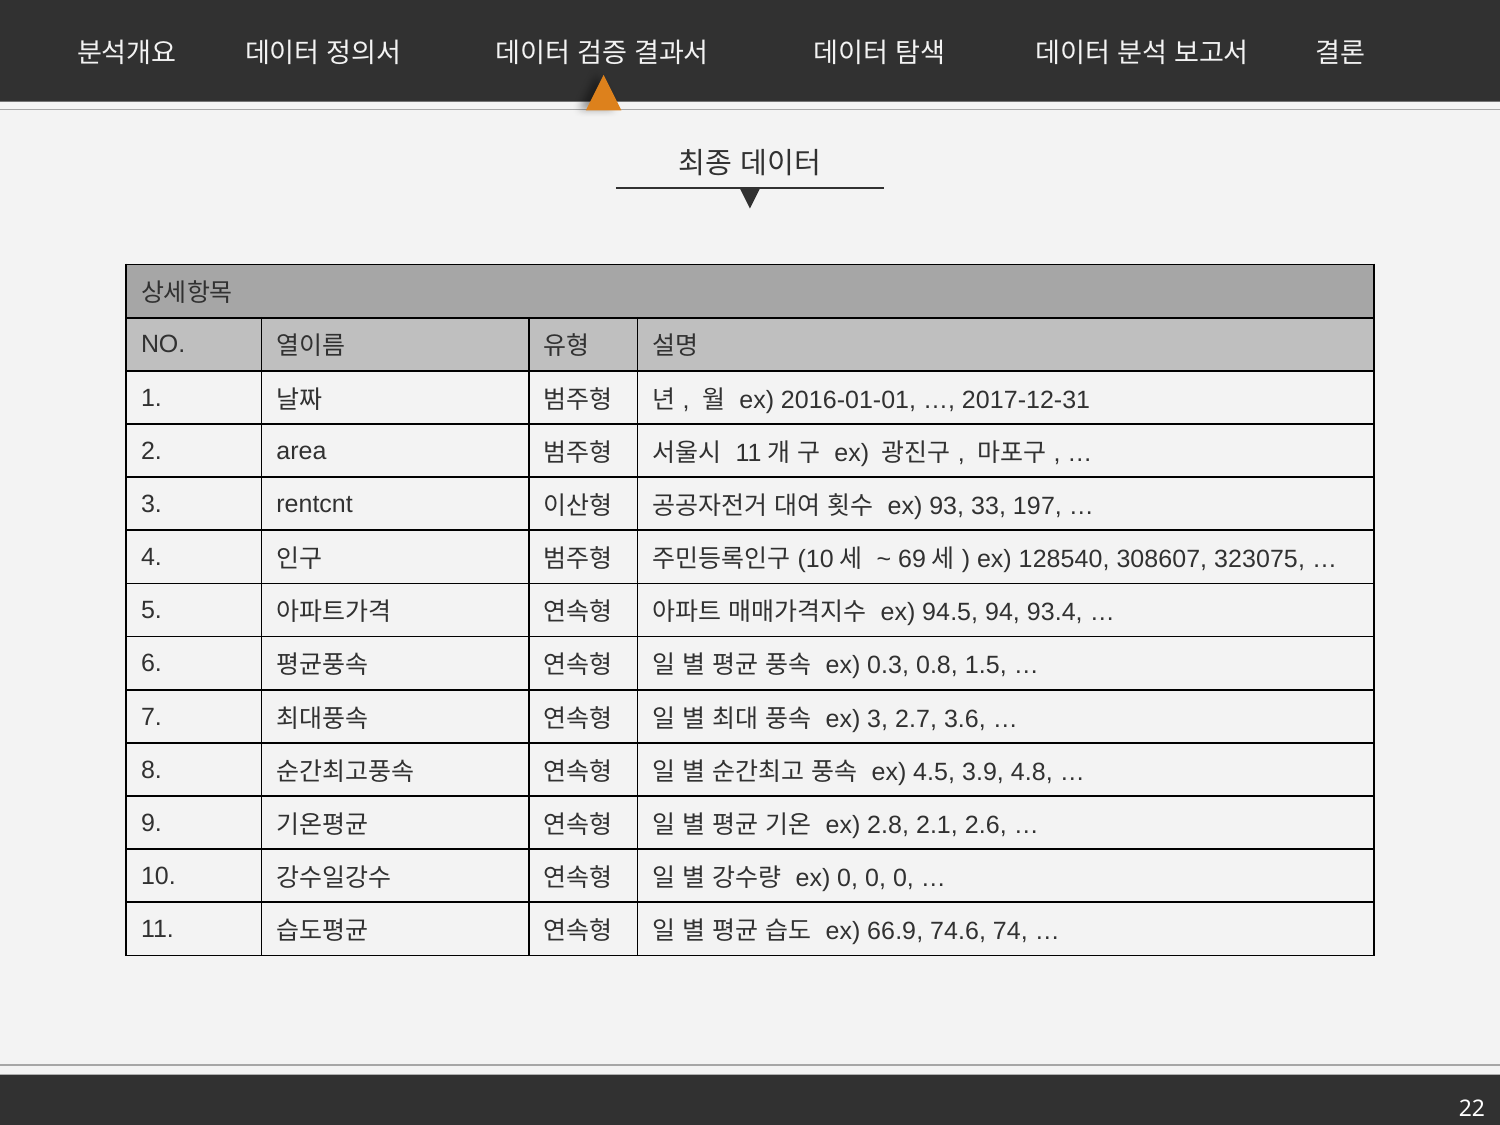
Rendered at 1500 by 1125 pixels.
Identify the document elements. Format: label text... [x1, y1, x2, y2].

table_cell 범주형 [530, 425, 637, 476]
table_cell 범주형 [530, 372, 637, 423]
table_cell 공공자전거 대여 횟수 ex) 93, 33, 197, … [638, 478, 1373, 529]
table_cell 연속형 [530, 691, 637, 742]
table_cell area [262, 425, 528, 476]
table_cell 9. [127, 797, 261, 848]
table_cell 날짜 [262, 372, 528, 423]
table_cell 일 별 평균 기온 ex) 2.8, 2.1, 2.6, … [638, 797, 1373, 848]
table_cell 이산형 [530, 478, 637, 529]
table_cell 일 별 최대 풍속 ex) 3, 2.7, 3.6, … [638, 691, 1373, 742]
table_cell 열이름 [262, 319, 528, 370]
table_cell 일 별 평균 습도 ex) 66.9, 74.6, 74, … [638, 903, 1373, 955]
table_cell 4. [127, 531, 261, 583]
table_cell 연속형 [530, 744, 637, 795]
table_cell 연속형 [530, 584, 637, 636]
table_cell 7. [127, 691, 261, 742]
table_cell 일 별 강수량 ex) 0, 0, 0, … [638, 850, 1373, 901]
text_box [0, 0, 1500, 111]
table_cell 최대풍속 [262, 691, 528, 742]
table_cell 8. [127, 744, 261, 795]
table_cell 년, 월 ex) 2016-01-01, …, 2017-12-31 [638, 372, 1373, 423]
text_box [615, 136, 885, 209]
table_cell 순간최고풍속 [262, 744, 528, 795]
table_cell 설명 [638, 319, 1373, 370]
table_cell 연속형 [530, 903, 637, 955]
table_cell rentcnt [262, 478, 528, 529]
table_header 상세항목 [127, 265, 1373, 317]
table_cell 기온평균 [262, 797, 528, 848]
table_cell 평균풍속 [262, 637, 528, 689]
text_box [0, 1073, 1500, 1125]
table_cell 연속형 [530, 637, 637, 689]
table_cell 5. [127, 584, 261, 636]
table_cell 서울시 11개 구 ex) 광진구, 마포구, … [638, 425, 1373, 476]
table_cell 주민등록인구(10세 ~ 69세) ex) 128540, 308607, 323075, … [638, 531, 1373, 583]
table_cell 3. [127, 478, 261, 529]
table_cell 연속형 [530, 850, 637, 901]
table_cell 습도평균 [262, 903, 528, 955]
slide_number 22 [1175, 1085, 1500, 1125]
table_cell 1. [127, 372, 261, 423]
table_cell 2. [127, 425, 261, 476]
table_cell 아파트가격 [262, 584, 528, 636]
table_cell 일 별 순간최고 풍속 ex) 4.5, 3.9, 4.8, … [638, 744, 1373, 795]
table_cell 범주형 [530, 531, 637, 583]
table_cell 아파트 매매가격지수 ex) 94.5, 94, 93.4, … [638, 584, 1373, 636]
table_cell 인구 [262, 531, 528, 583]
table_cell 6. [127, 637, 261, 689]
table_cell 10. [127, 850, 261, 901]
table_cell 일 별 평균 풍속 ex) 0.3, 0.8, 1.5, … [638, 637, 1373, 689]
table_cell 강수일강수 [262, 850, 528, 901]
table_cell 유형 [530, 319, 637, 370]
table_cell NO. [127, 319, 261, 370]
table_cell 11. [127, 903, 261, 955]
table_cell 연속형 [530, 797, 637, 848]
